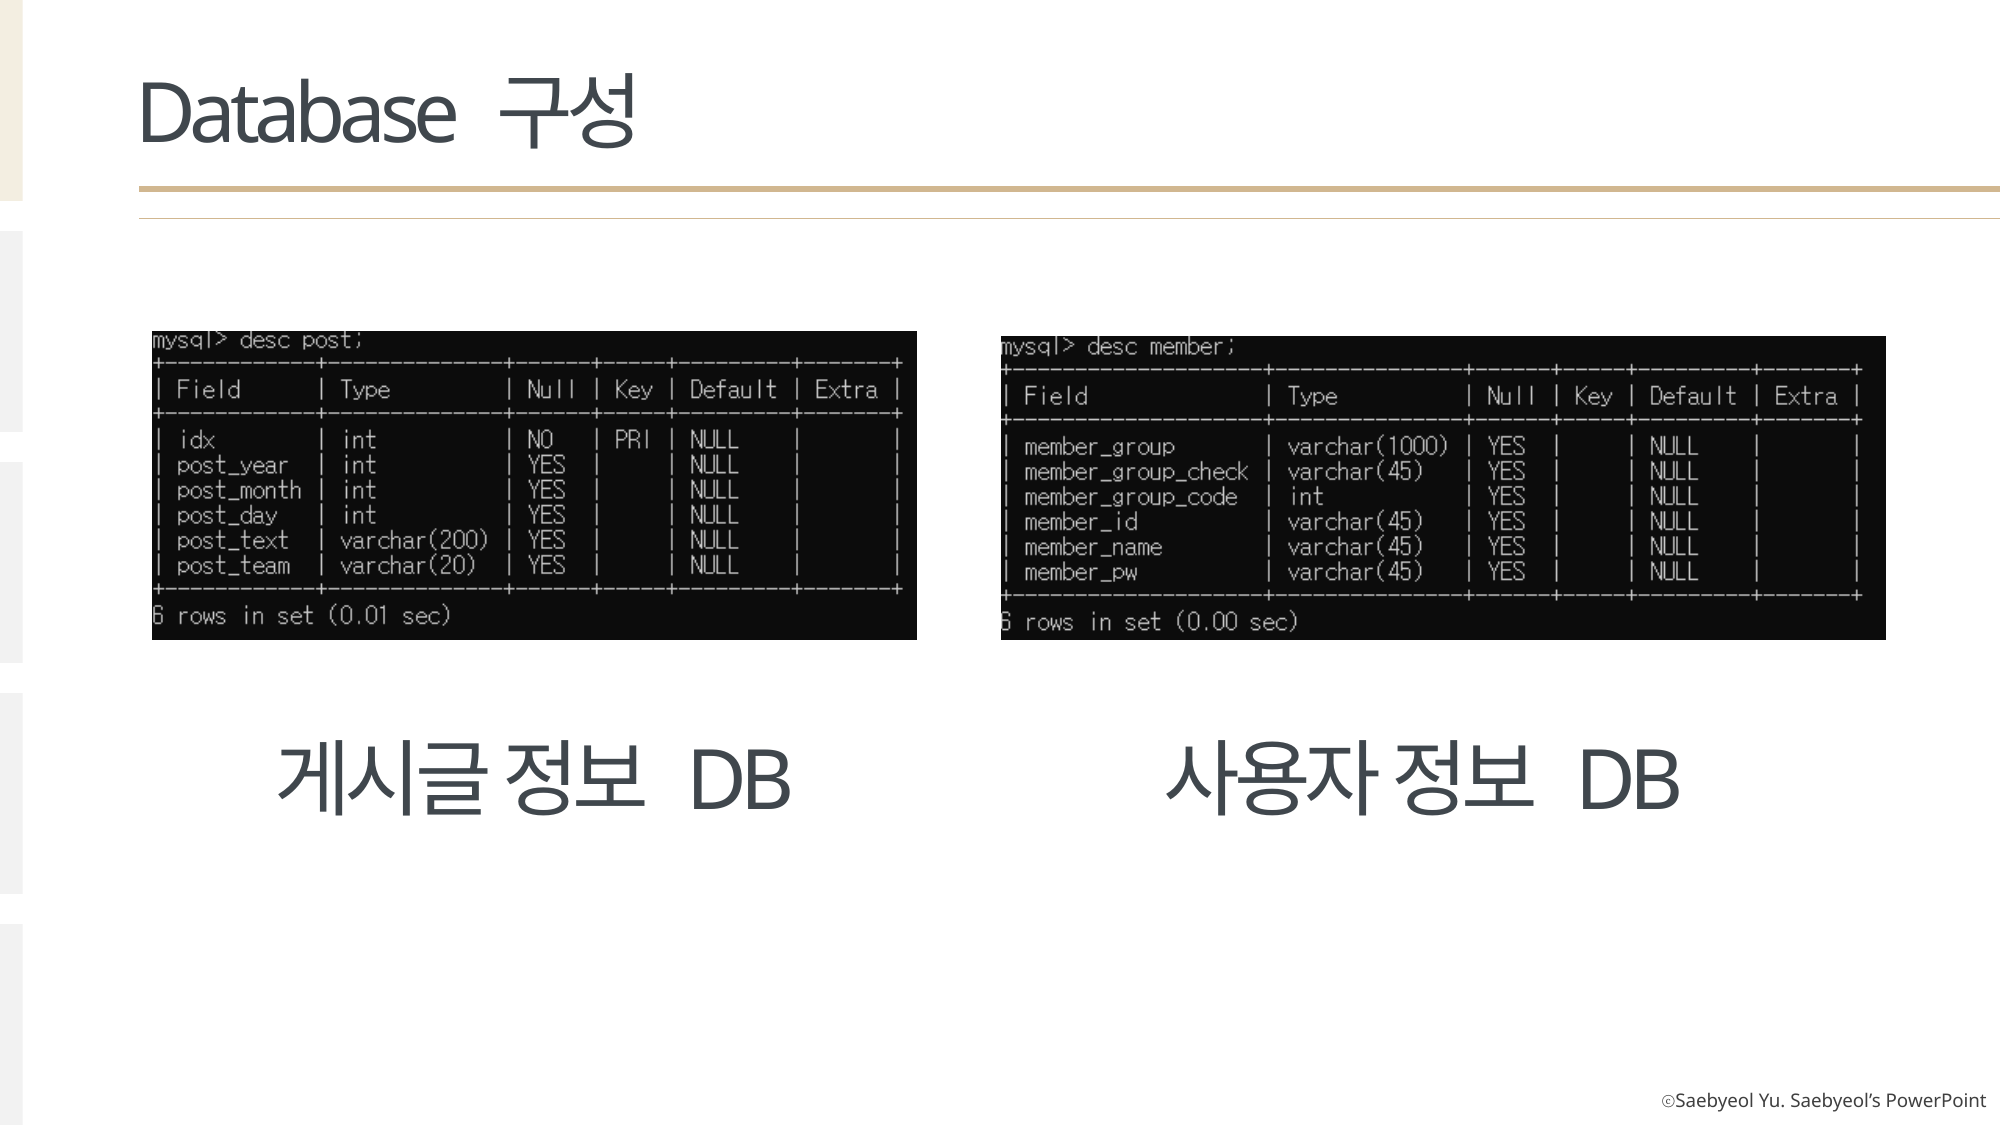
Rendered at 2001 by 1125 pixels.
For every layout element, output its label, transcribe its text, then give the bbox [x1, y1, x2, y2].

text_box Database 구성 [120, 52, 659, 167]
picture [152, 331, 917, 640]
text_box 사용자 정보 DB [1149, 718, 1699, 934]
text_box 게시글 정보 DB [260, 718, 810, 934]
picture [1001, 336, 1886, 640]
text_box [0, 0, 23, 1125]
